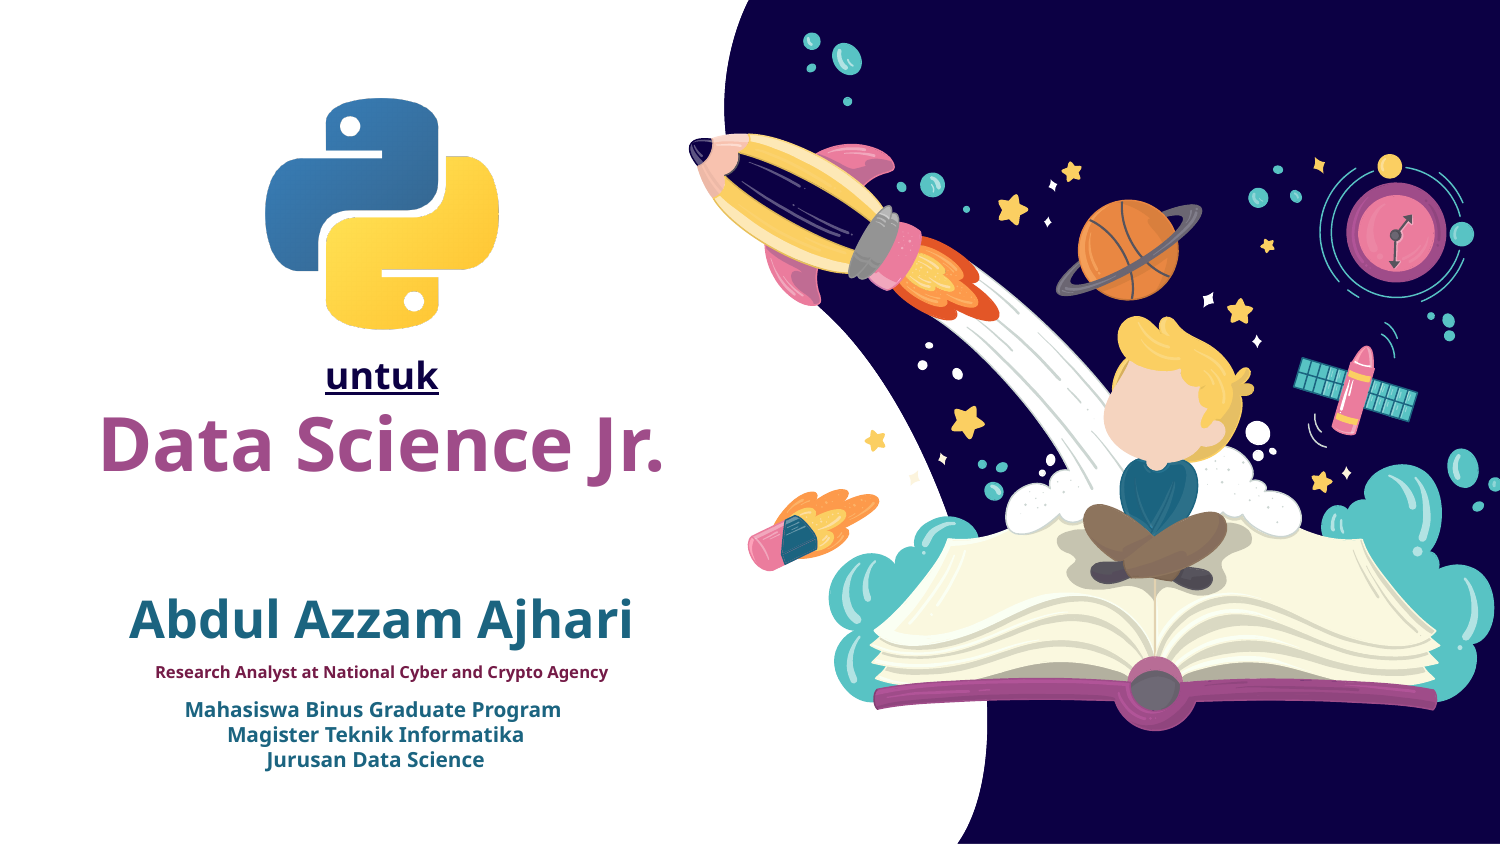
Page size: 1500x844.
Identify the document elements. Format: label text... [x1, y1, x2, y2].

picture [265, 98, 499, 331]
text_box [688, 32, 1500, 732]
title untuk Data Science Jr. [82, 171, 682, 487]
subtitle Mahasiswa Binus Graduate Program Magister Teknik Informatika Jurusan Data Science [70, 489, 682, 844]
